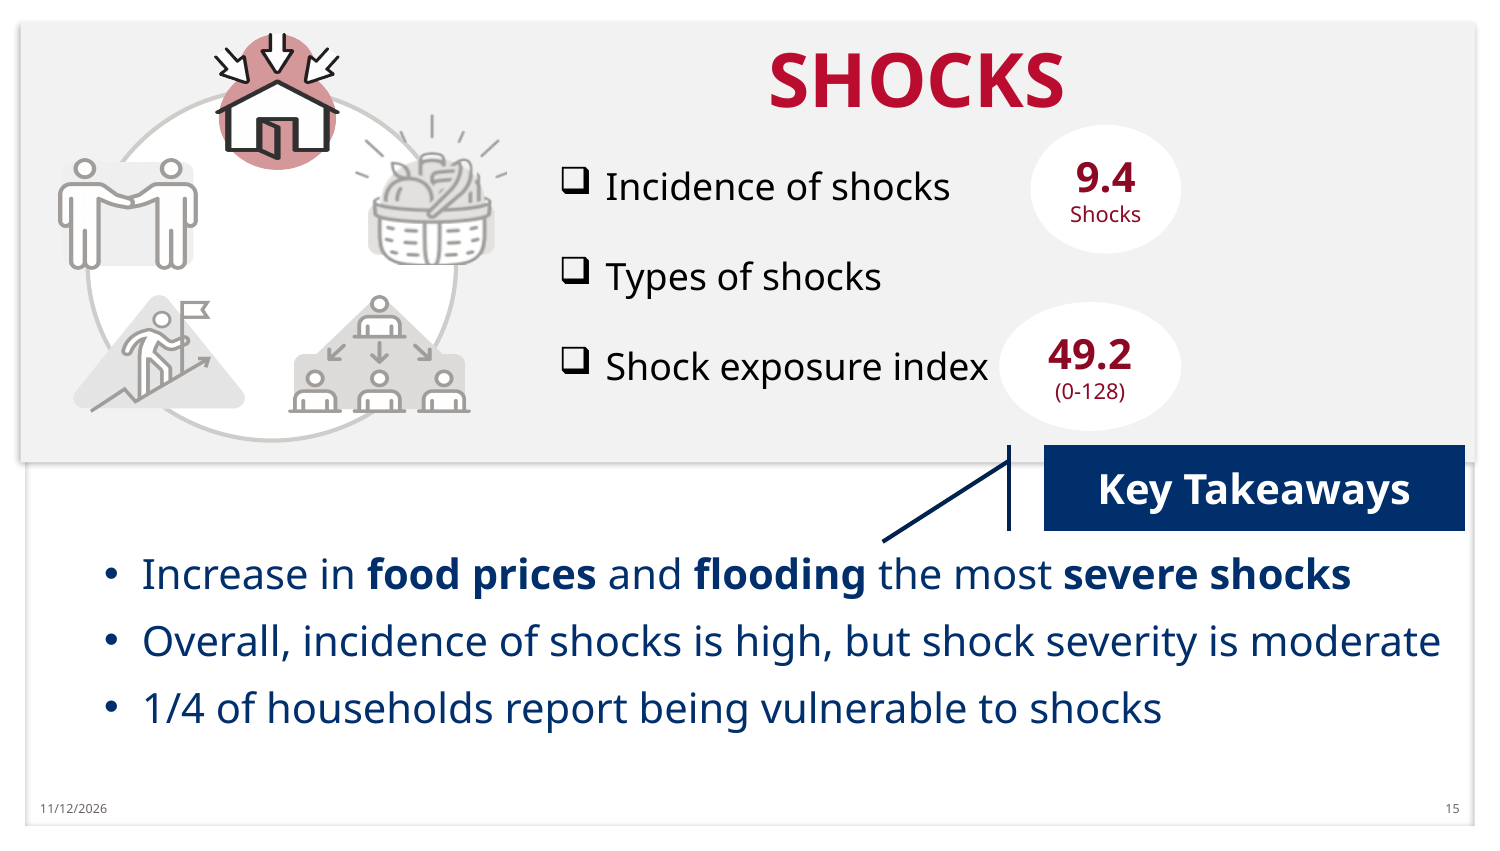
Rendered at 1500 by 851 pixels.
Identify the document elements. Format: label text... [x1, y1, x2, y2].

text_box SHOCKS [432, 25, 1402, 130]
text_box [58, 33, 1182, 441]
text_box [20, 21, 1476, 463]
slide_number 15 [1125, 798, 1475, 826]
text_box Key Takeaways [1044, 445, 1465, 531]
list Increase in food prices and flooding the most severe shocks Overall, incidence of shocks is high, but shock severity is moderate 1/4 of households report being vulnerable to shocks [14, 540, 1475, 798]
text_box Key Takeaways [881, 449, 1011, 544]
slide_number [24, 794, 375, 826]
